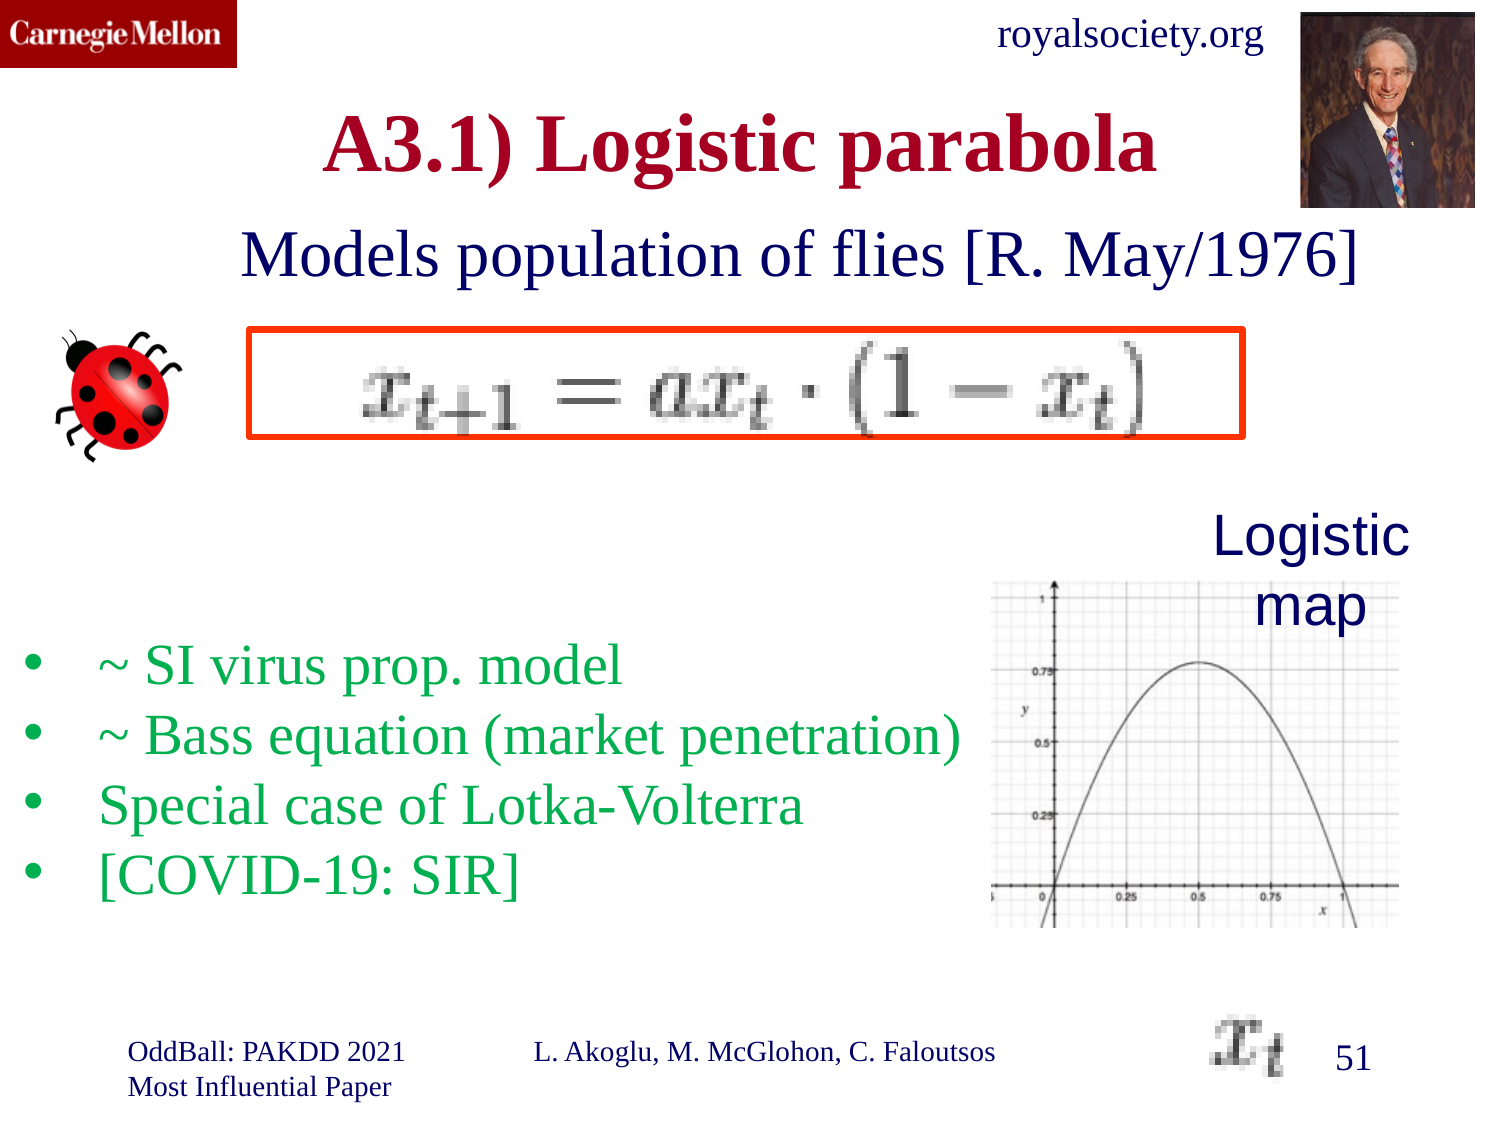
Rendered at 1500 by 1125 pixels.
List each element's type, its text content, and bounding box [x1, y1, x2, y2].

picture [55, 329, 184, 464]
picture [1300, 12, 1475, 209]
list Models population of flies [R. May/1976] [74, 202, 1426, 1043]
slide_number 51 [1074, 1024, 1388, 1101]
slide_number OddBall: PAKDD 2021 Most Influential Paper [112, 1024, 426, 1101]
text_box ~ SI virus prop. model ~ Bass equation (market penetration) Special case of Lotka-Volterra [COVID-19: SIR] [8, 618, 978, 914]
text_box [1140, 327, 1245, 439]
picture [358, 329, 1143, 438]
text_box [247, 327, 360, 439]
footer L. Akoglu, M. McGlohon, C. Faloutsos [512, 1024, 1018, 1101]
text_box Logistic map [1170, 489, 1453, 645]
title A3.1) Logistic parabola [112, 76, 1295, 201]
picture [991, 580, 1399, 929]
picture [0, 0, 237, 68]
picture [1190, 976, 1284, 1085]
text_box royalsociety.org [982, 0, 1280, 63]
